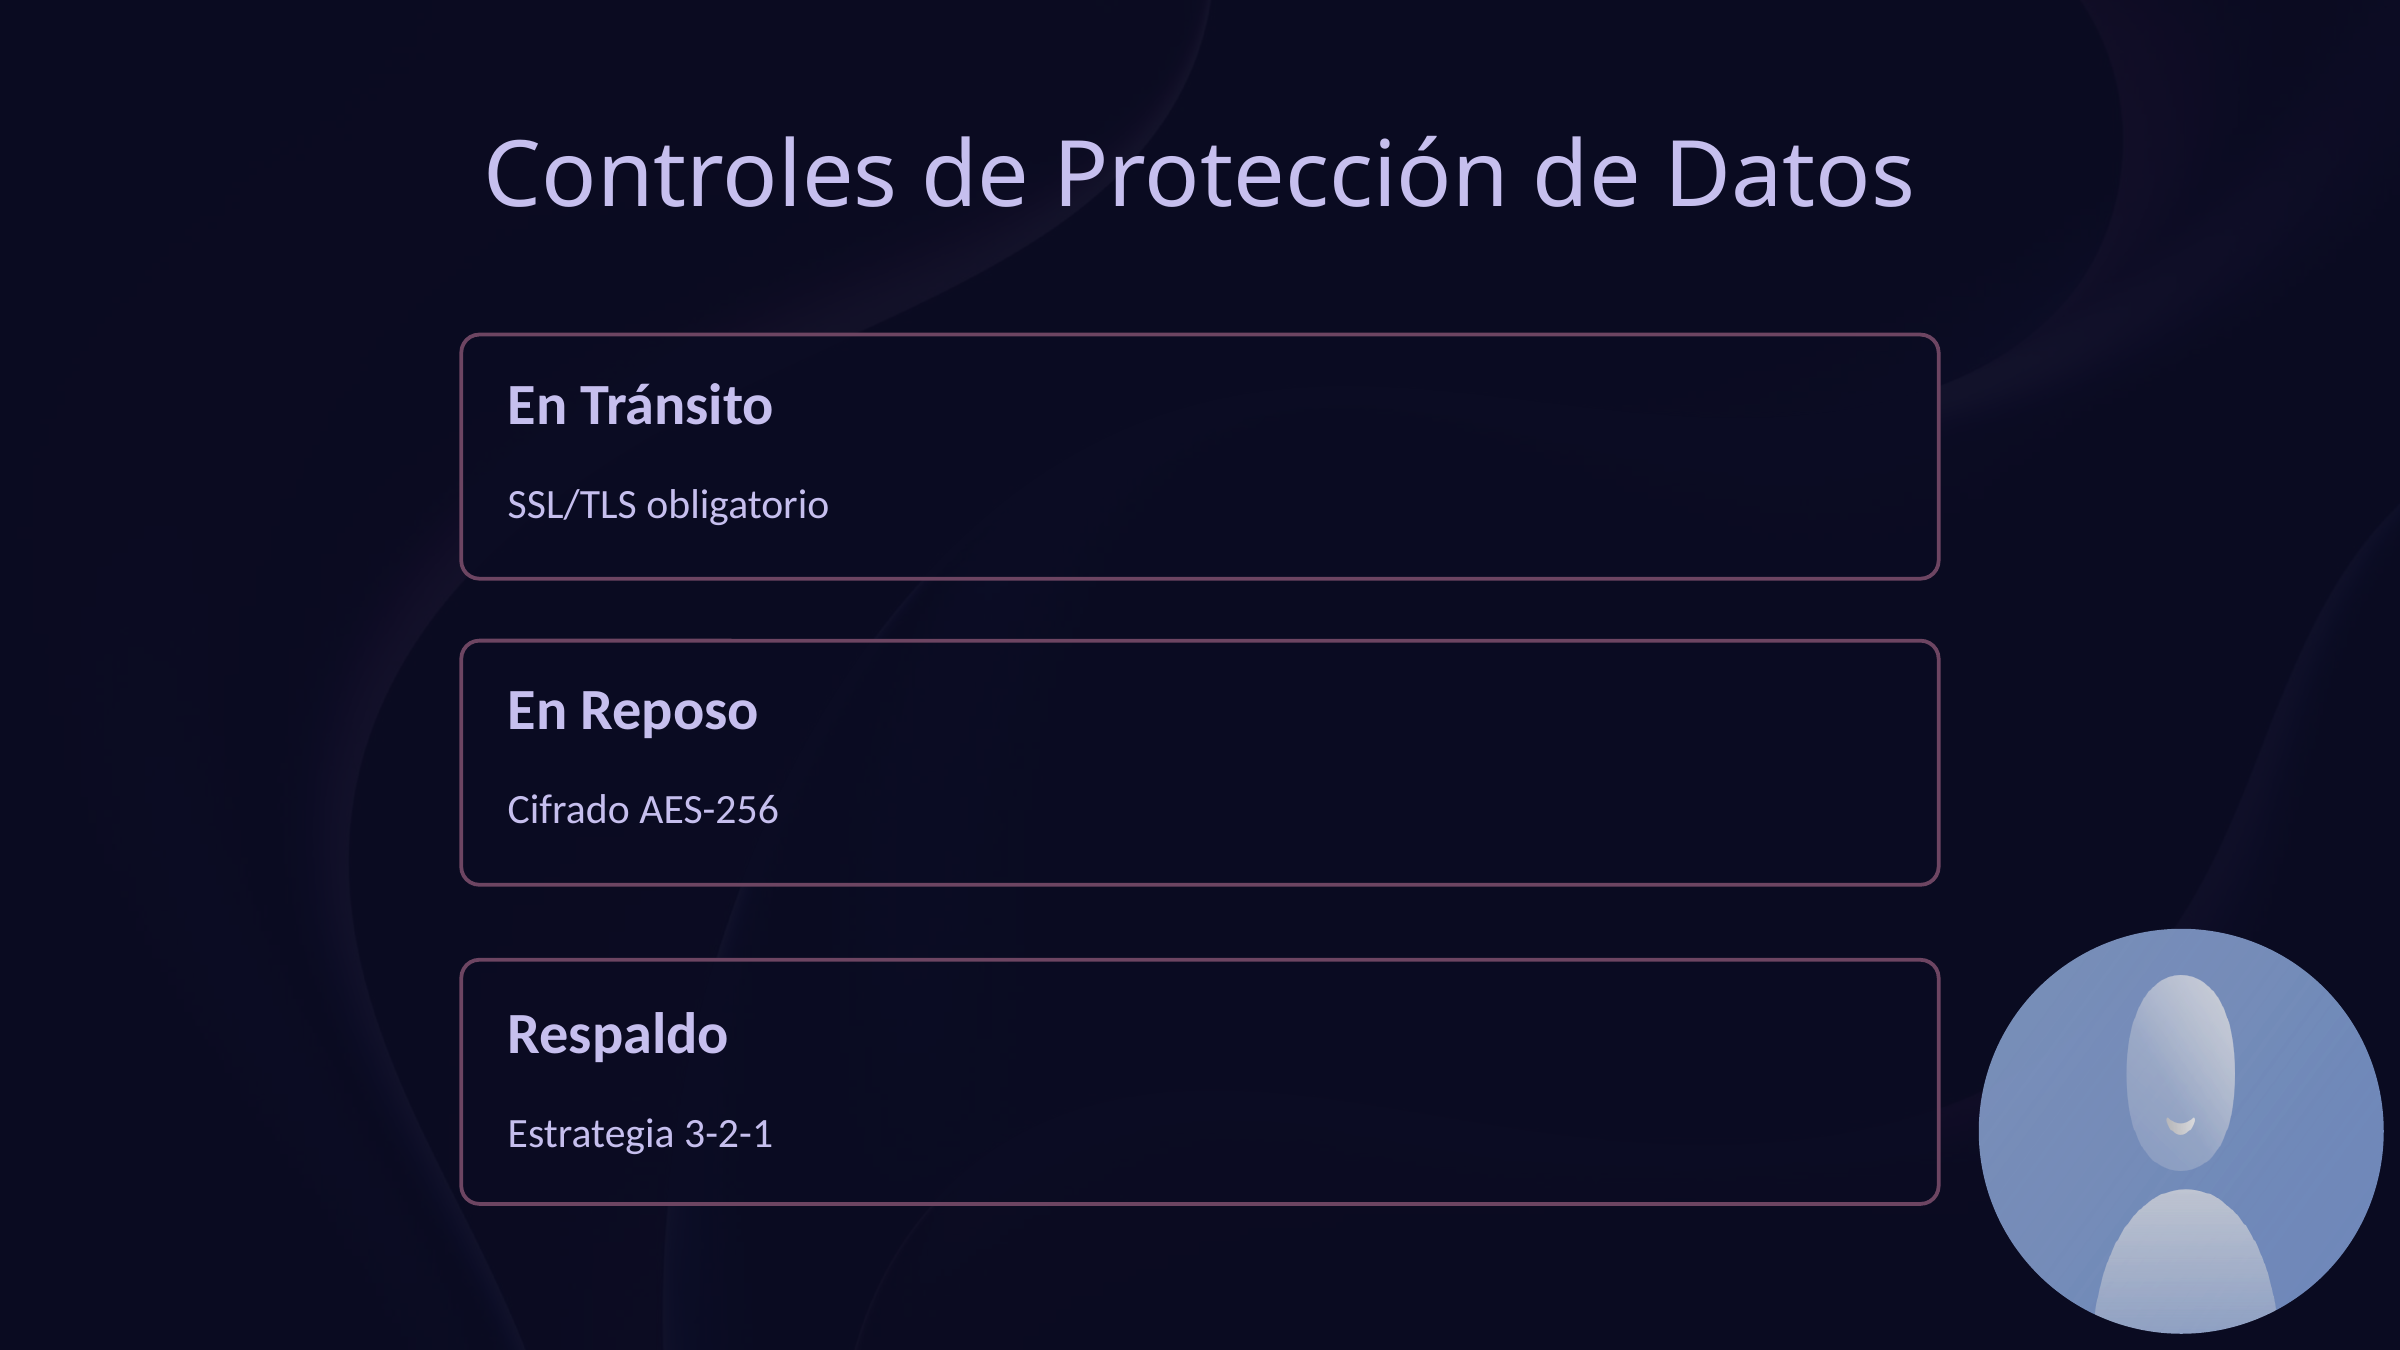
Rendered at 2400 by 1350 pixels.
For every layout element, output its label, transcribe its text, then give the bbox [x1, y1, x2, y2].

text_box [461, 640, 1939, 885]
text_box En Tránsito [492, 359, 1939, 444]
text_box Estrategia 3-2-1 [492, 1098, 1939, 1163]
text_box Controles de Protección de Datos [394, 121, 2006, 260]
picture [1971, 928, 2400, 1339]
text_box Respaldo [492, 987, 1939, 1073]
text_box SSL/TLS obligatorio [492, 469, 1939, 535]
text_box [461, 959, 1939, 1204]
text_box Cifrado AES-256 [492, 774, 1939, 839]
text_box [461, 334, 1939, 579]
text_box En Reposo [492, 663, 1939, 749]
